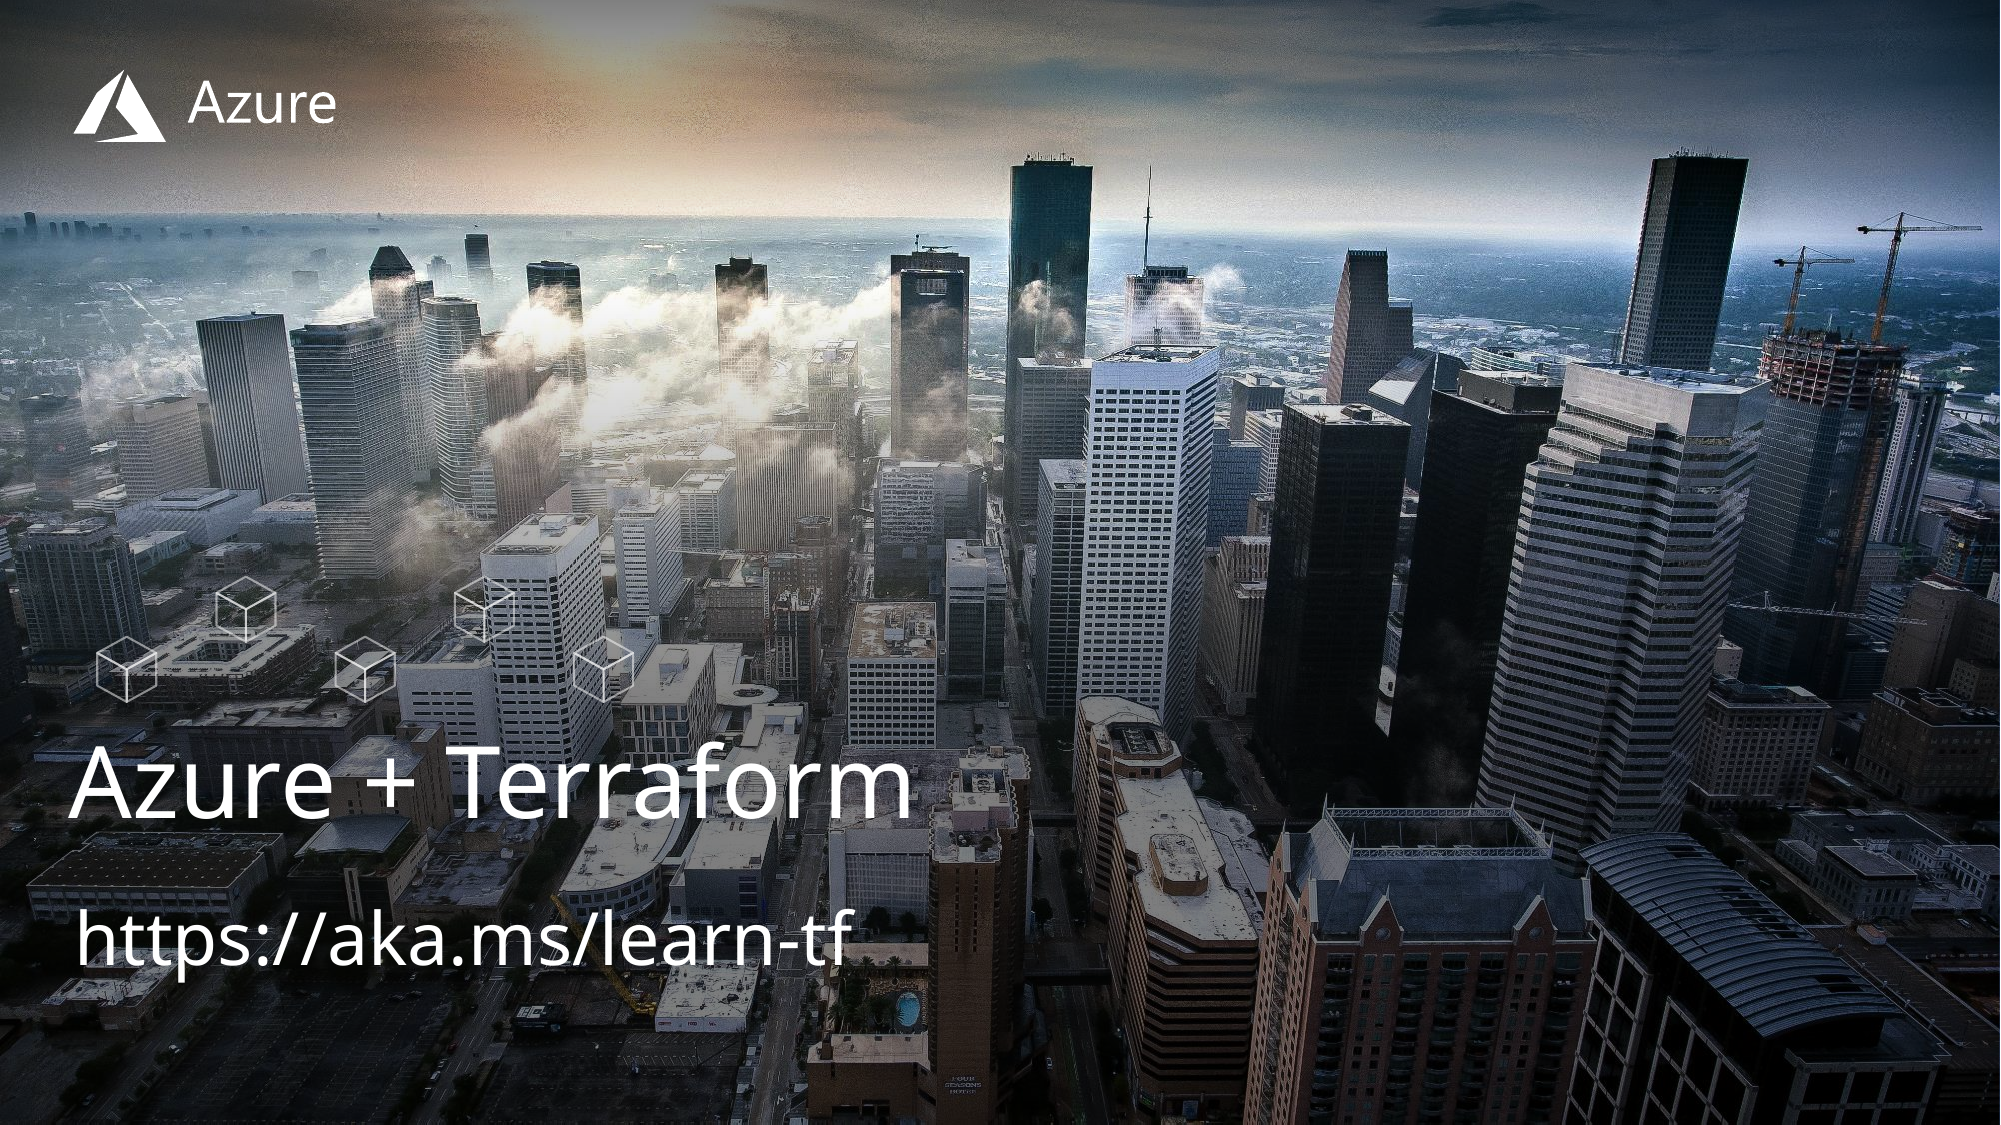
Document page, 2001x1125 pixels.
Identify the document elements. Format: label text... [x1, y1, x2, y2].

list https://aka.ms/learn-tf [44, 878, 1864, 1077]
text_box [95, 575, 635, 704]
picture [0, 0, 2000, 1125]
title Azure + Terraform [44, 716, 1945, 877]
